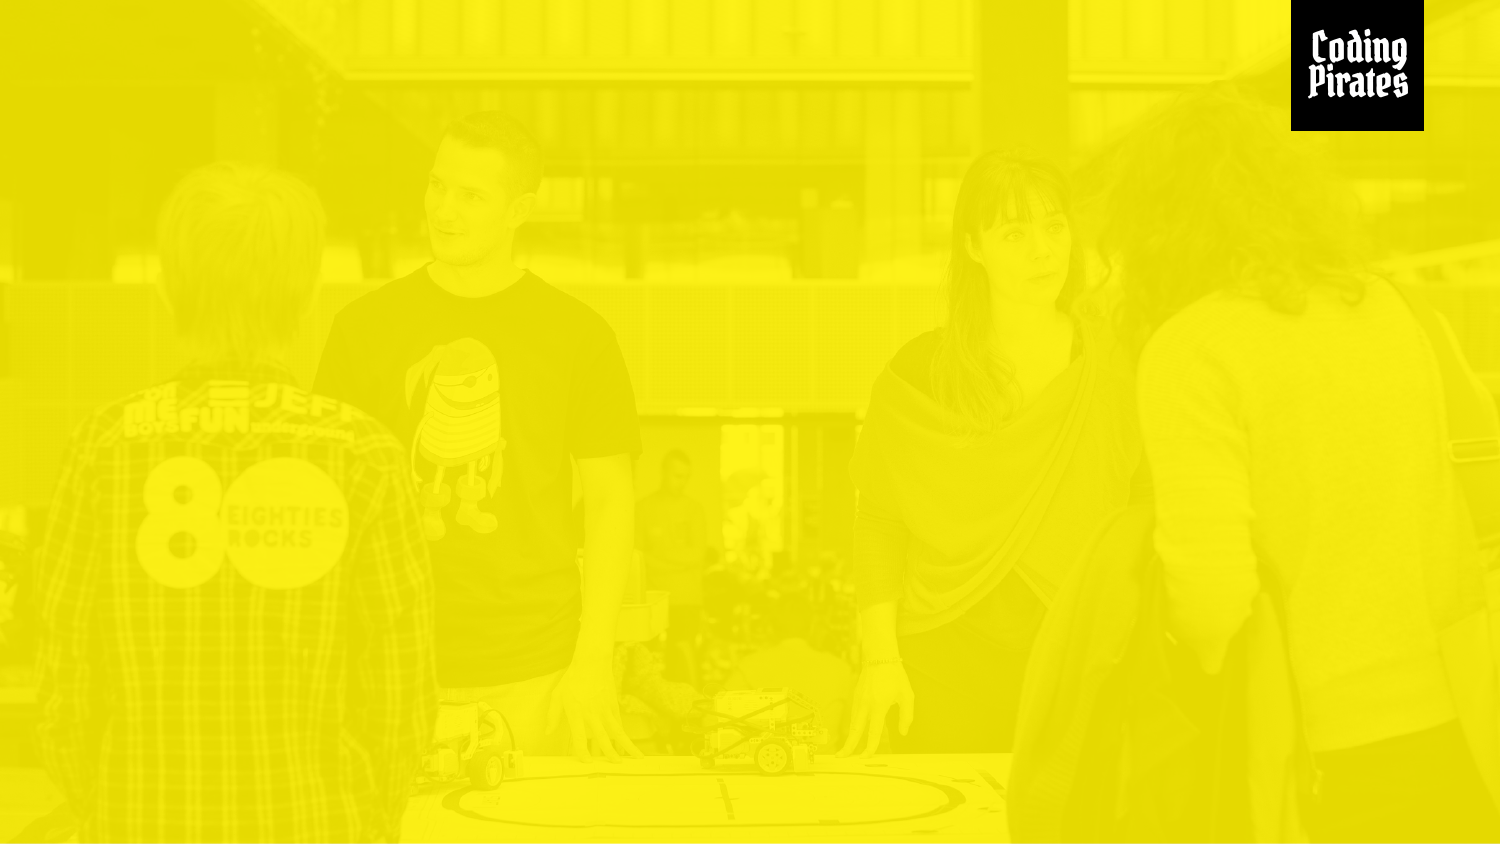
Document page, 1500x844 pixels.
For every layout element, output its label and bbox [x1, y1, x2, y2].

picture [1291, 0, 1424, 131]
